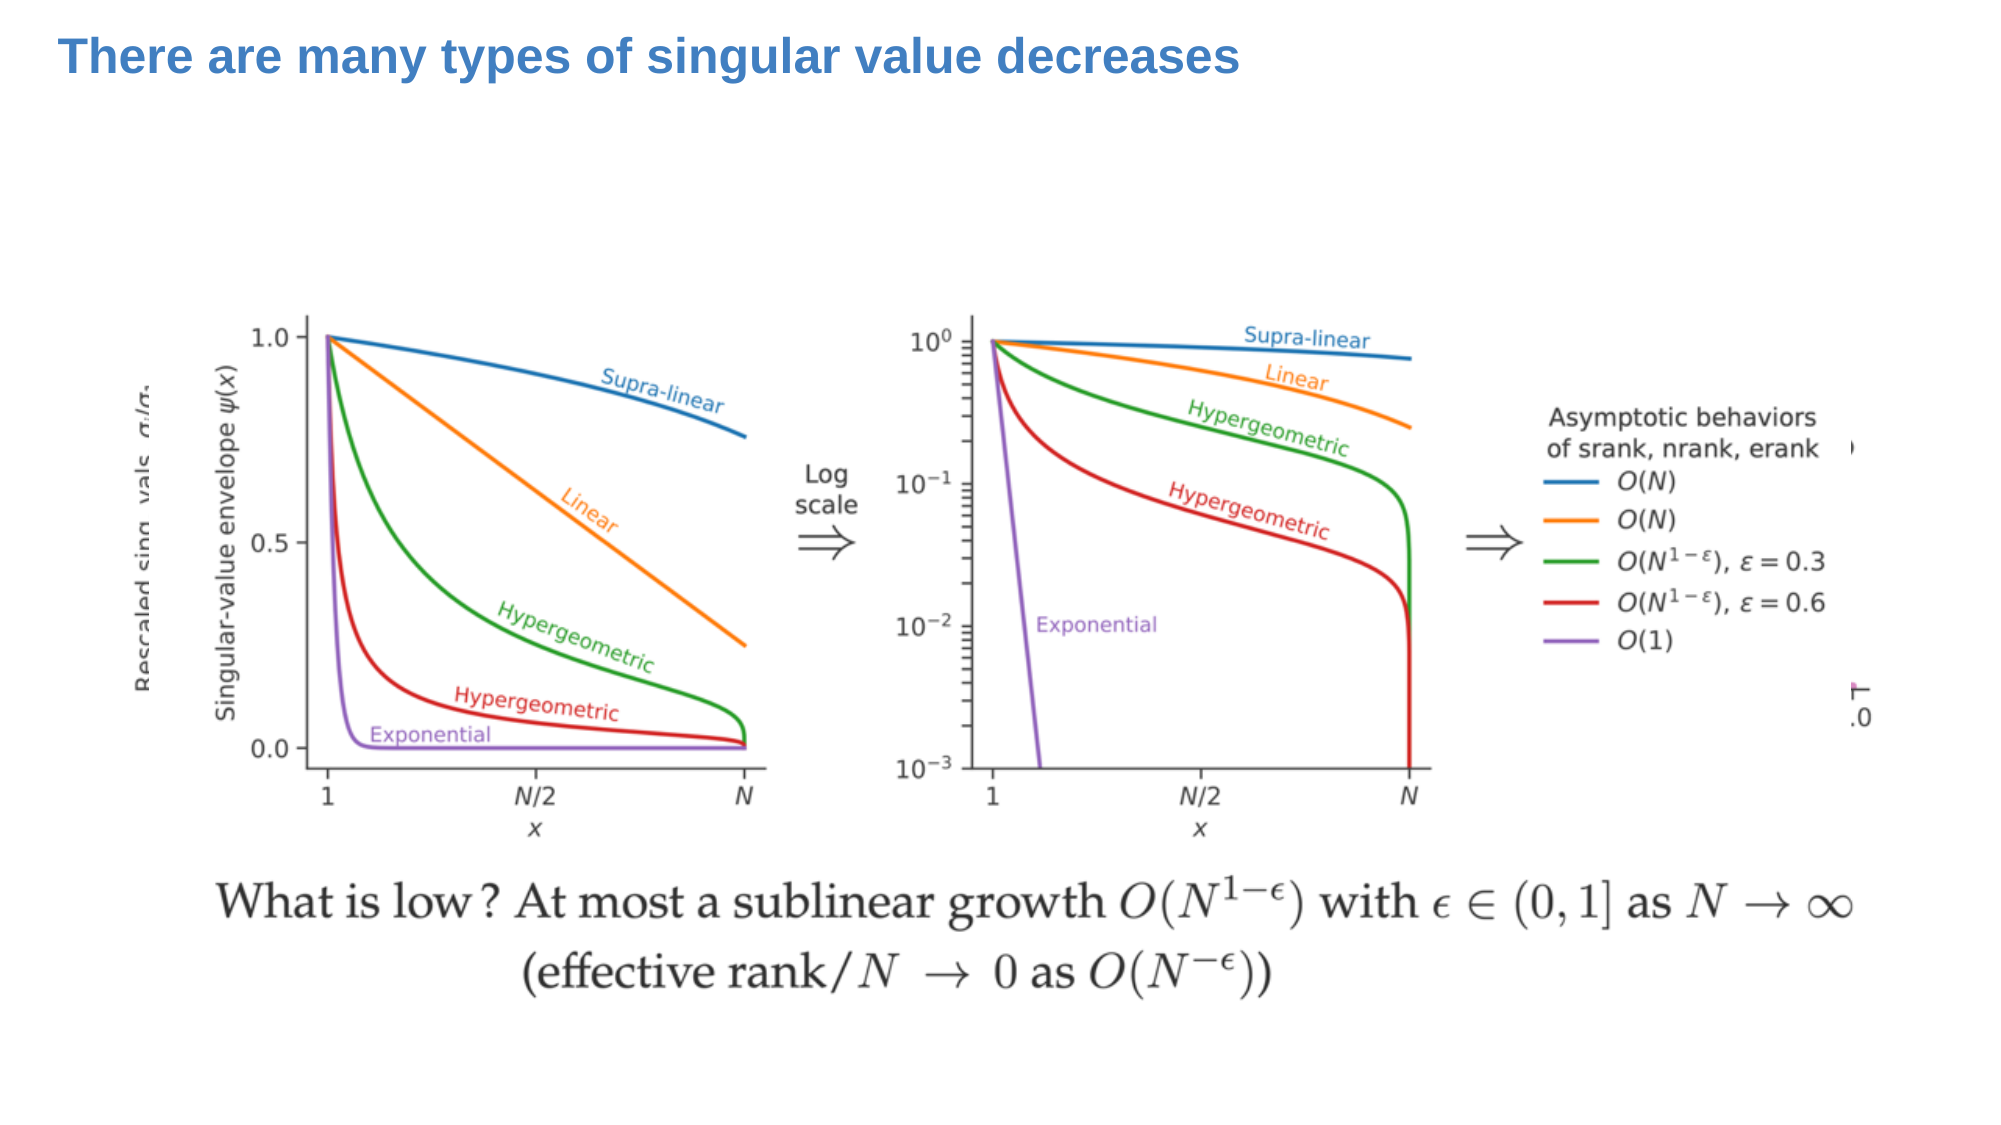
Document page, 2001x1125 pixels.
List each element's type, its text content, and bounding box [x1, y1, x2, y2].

text_box There are many types of singular value decreases [42, 16, 1907, 91]
picture [93, 272, 1907, 1018]
